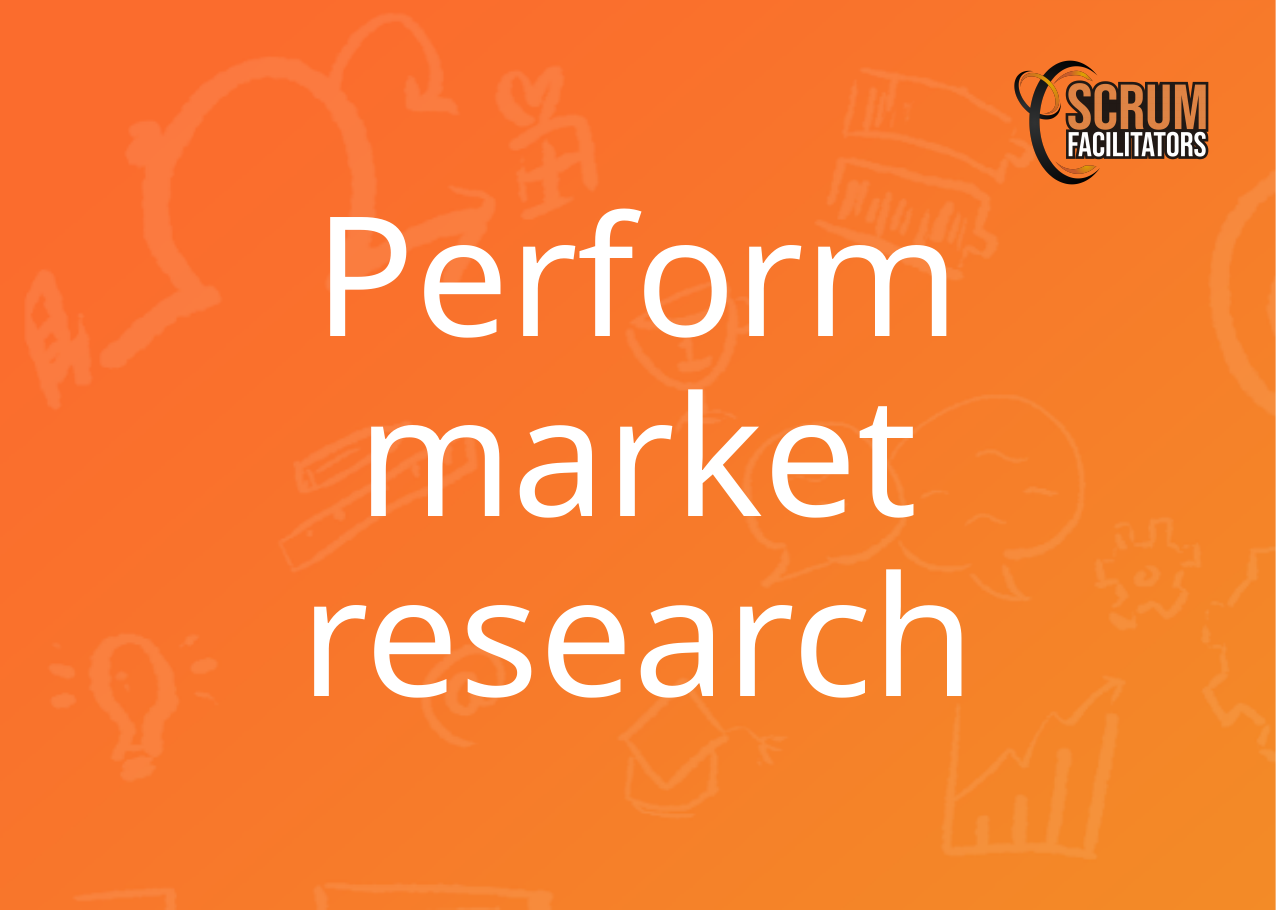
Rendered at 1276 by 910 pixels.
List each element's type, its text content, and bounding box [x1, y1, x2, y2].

list Perform market research [132, 291, 1143, 618]
picture [0, 0, 1276, 910]
